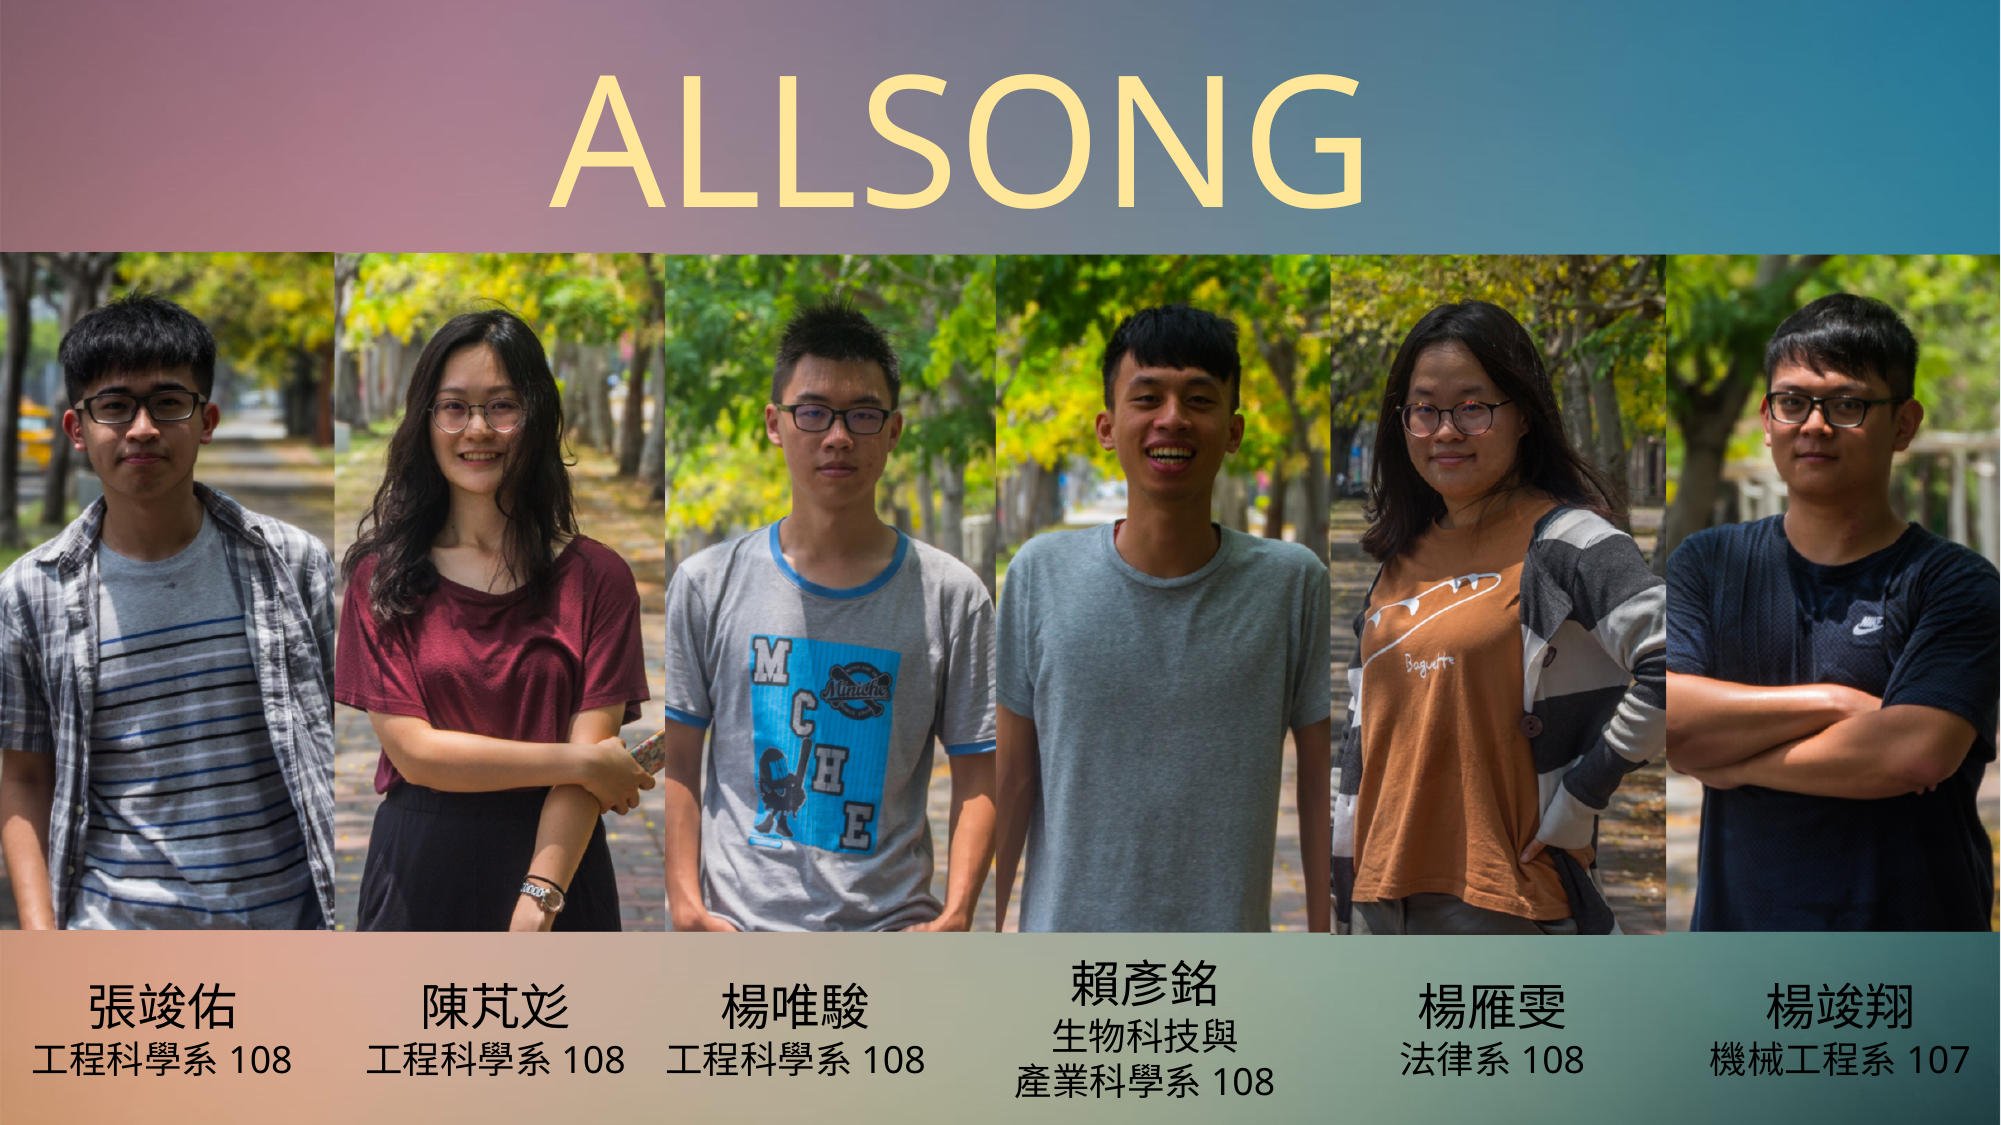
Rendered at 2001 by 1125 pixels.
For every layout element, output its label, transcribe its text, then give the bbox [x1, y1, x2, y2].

text_box 楊竣翔 機械工程系107 [1695, 968, 1986, 1125]
text_box 楊唯駿 工程科學系108 [650, 968, 941, 1125]
text_box 張竣佑 工程科學系108 [17, 968, 308, 1125]
text_box 楊雁雯 法律系108 [1384, 968, 1601, 1125]
text_box 賴彥銘 生物科技與 產業科學系108 [999, 945, 1291, 1125]
text_box 陳芃彣 工程科學系108 [350, 968, 641, 1125]
text_box ALLSONG [534, 31, 2000, 252]
picture [0, 0, 2001, 1125]
